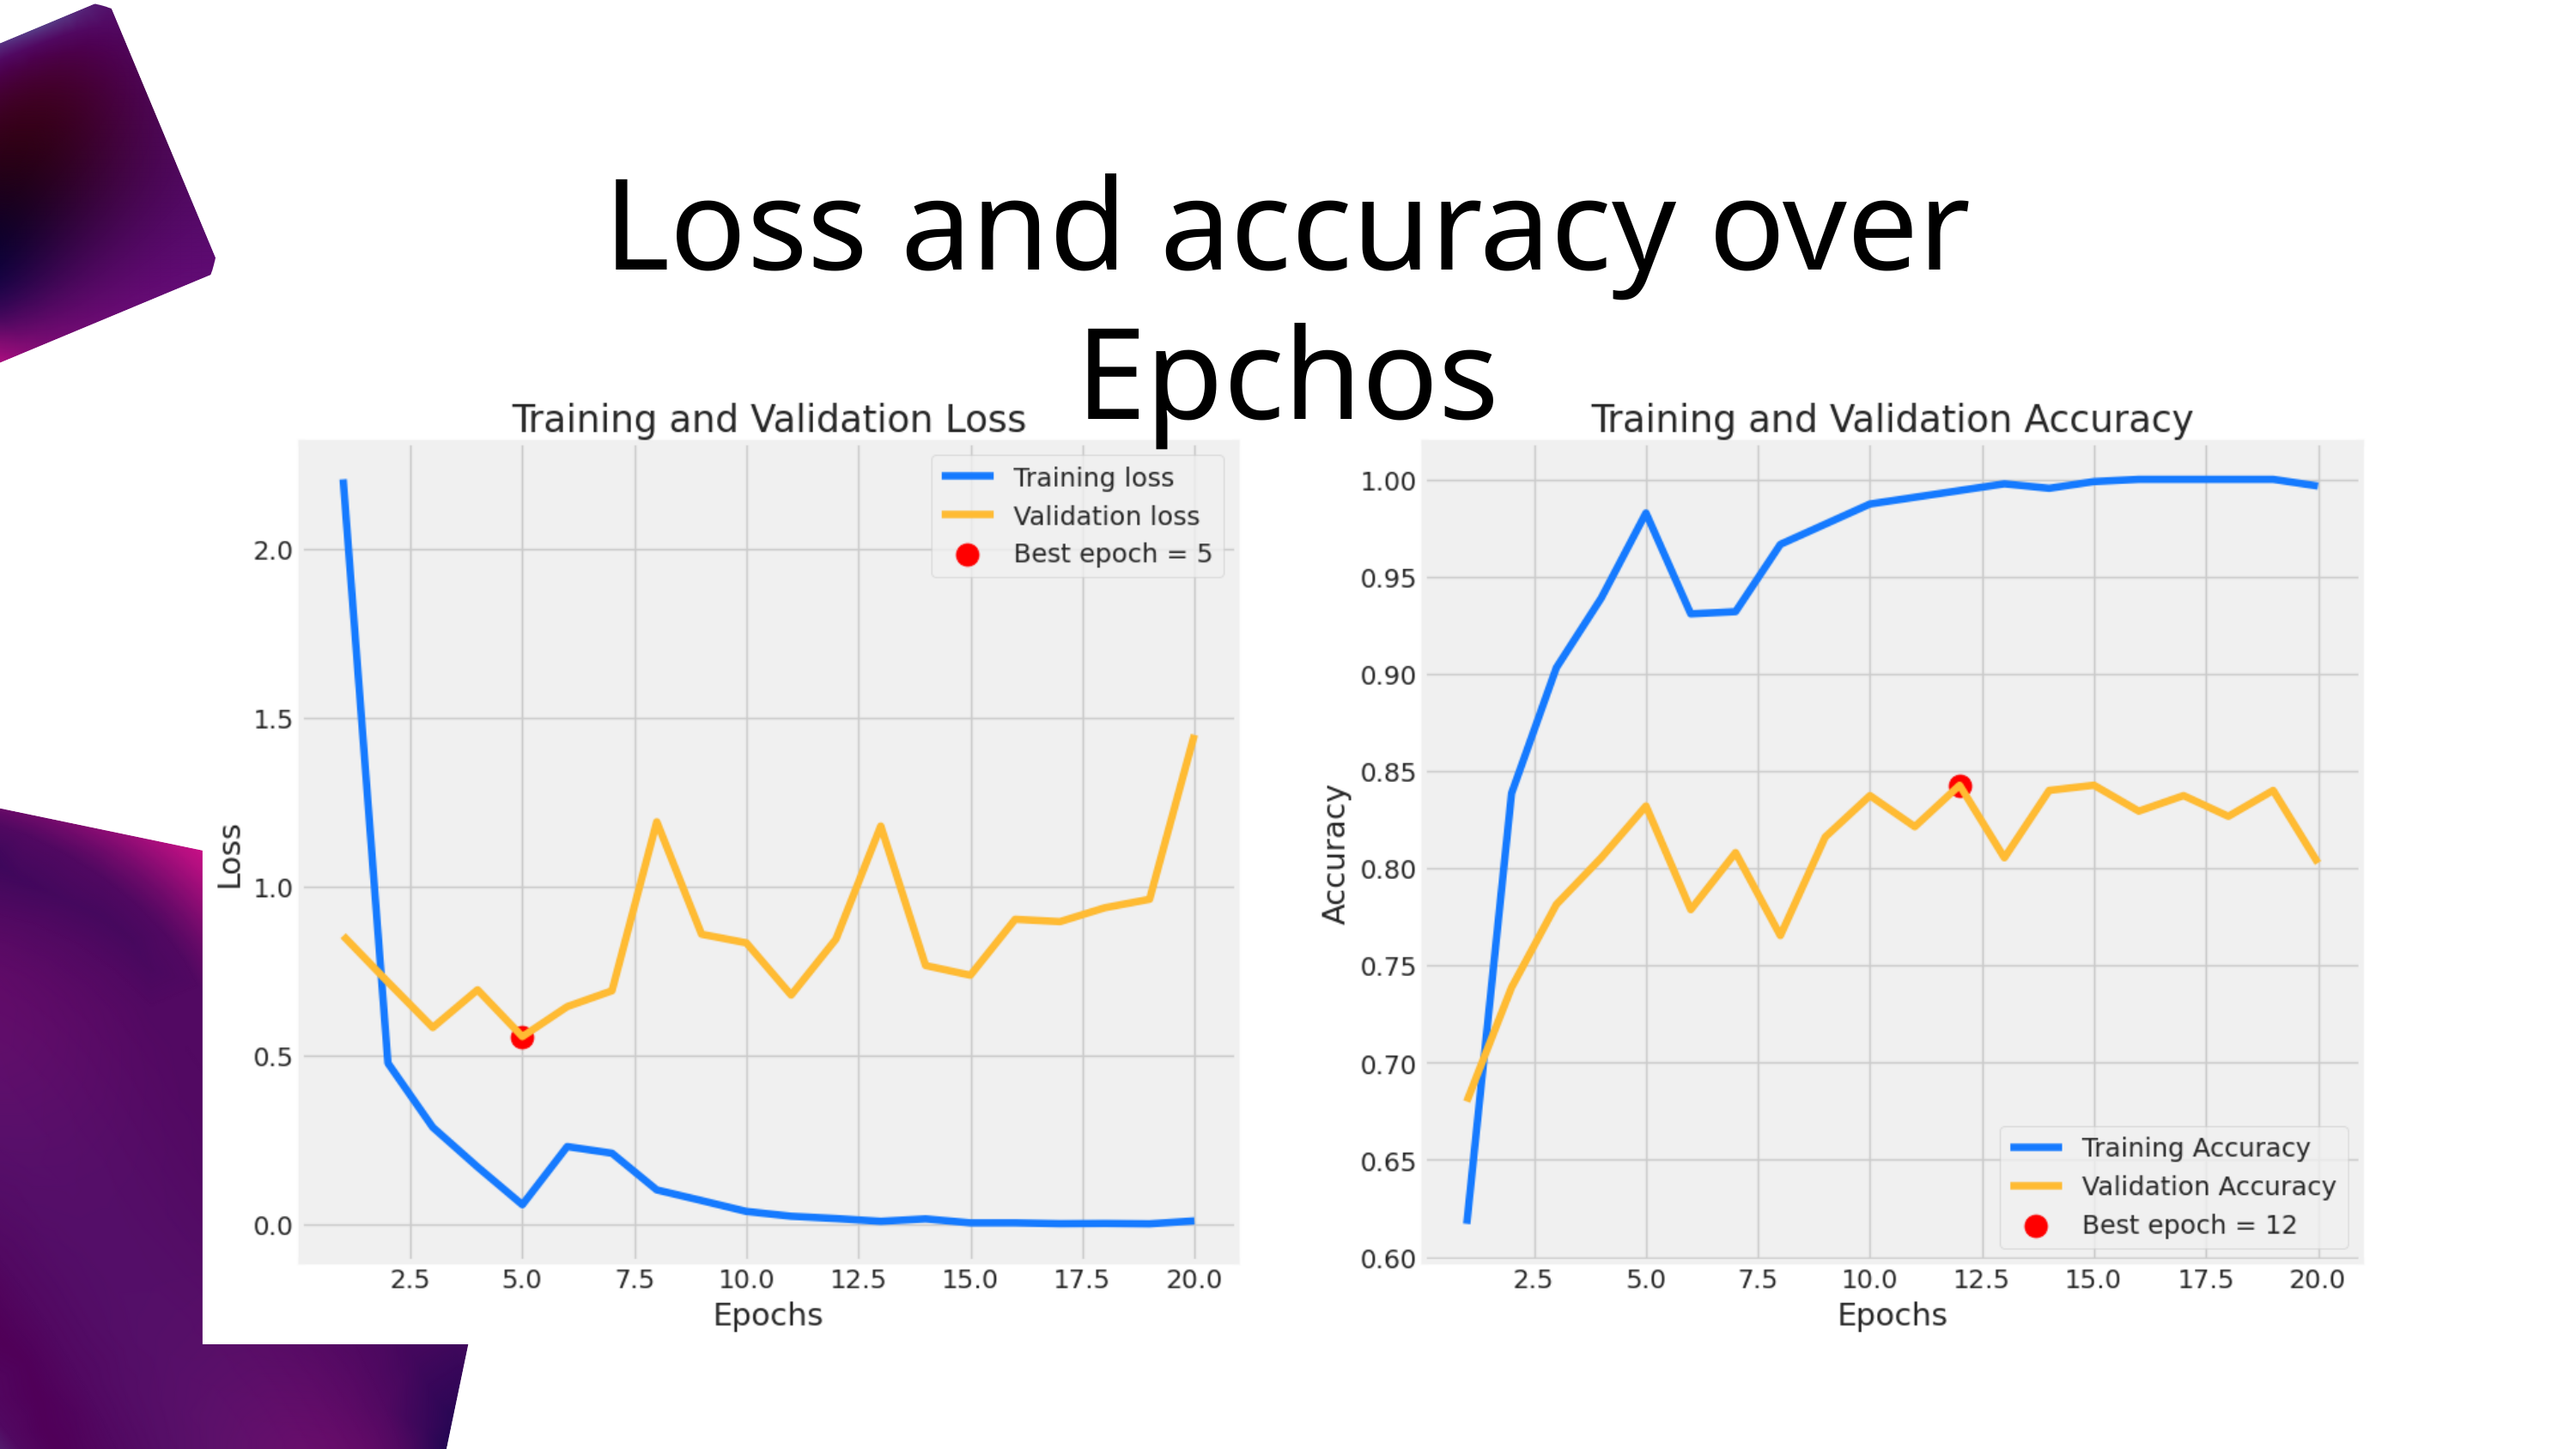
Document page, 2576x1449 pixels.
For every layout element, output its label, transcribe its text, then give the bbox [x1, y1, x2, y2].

text_box Loss and accuracy over Epchos [390, 146, 2186, 445]
text_box [202, 390, 2373, 1344]
text_box [0, 808, 469, 1449]
text_box [0, 0, 222, 363]
